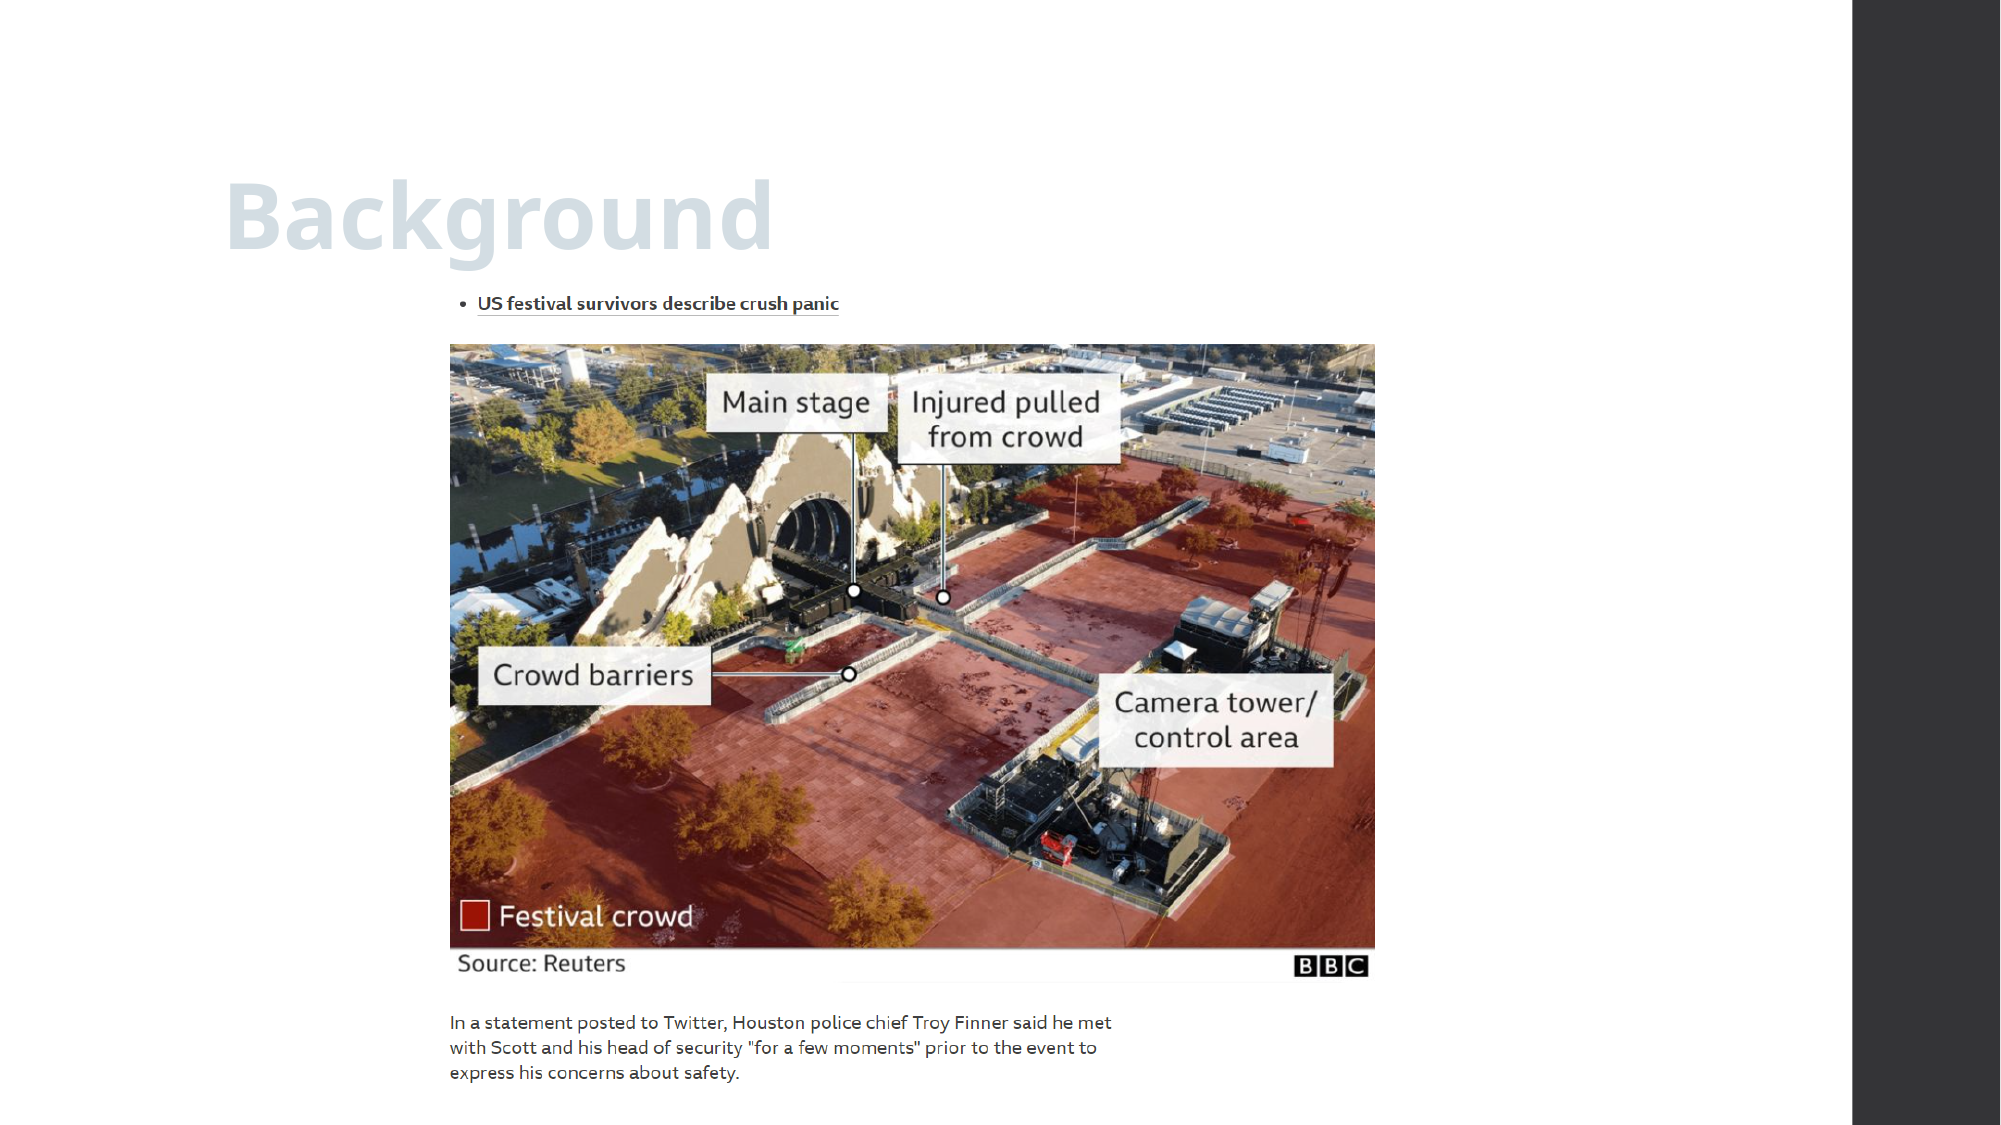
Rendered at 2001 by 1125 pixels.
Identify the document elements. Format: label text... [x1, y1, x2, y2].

title Background [206, 60, 1797, 278]
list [417, 277, 1447, 1095]
